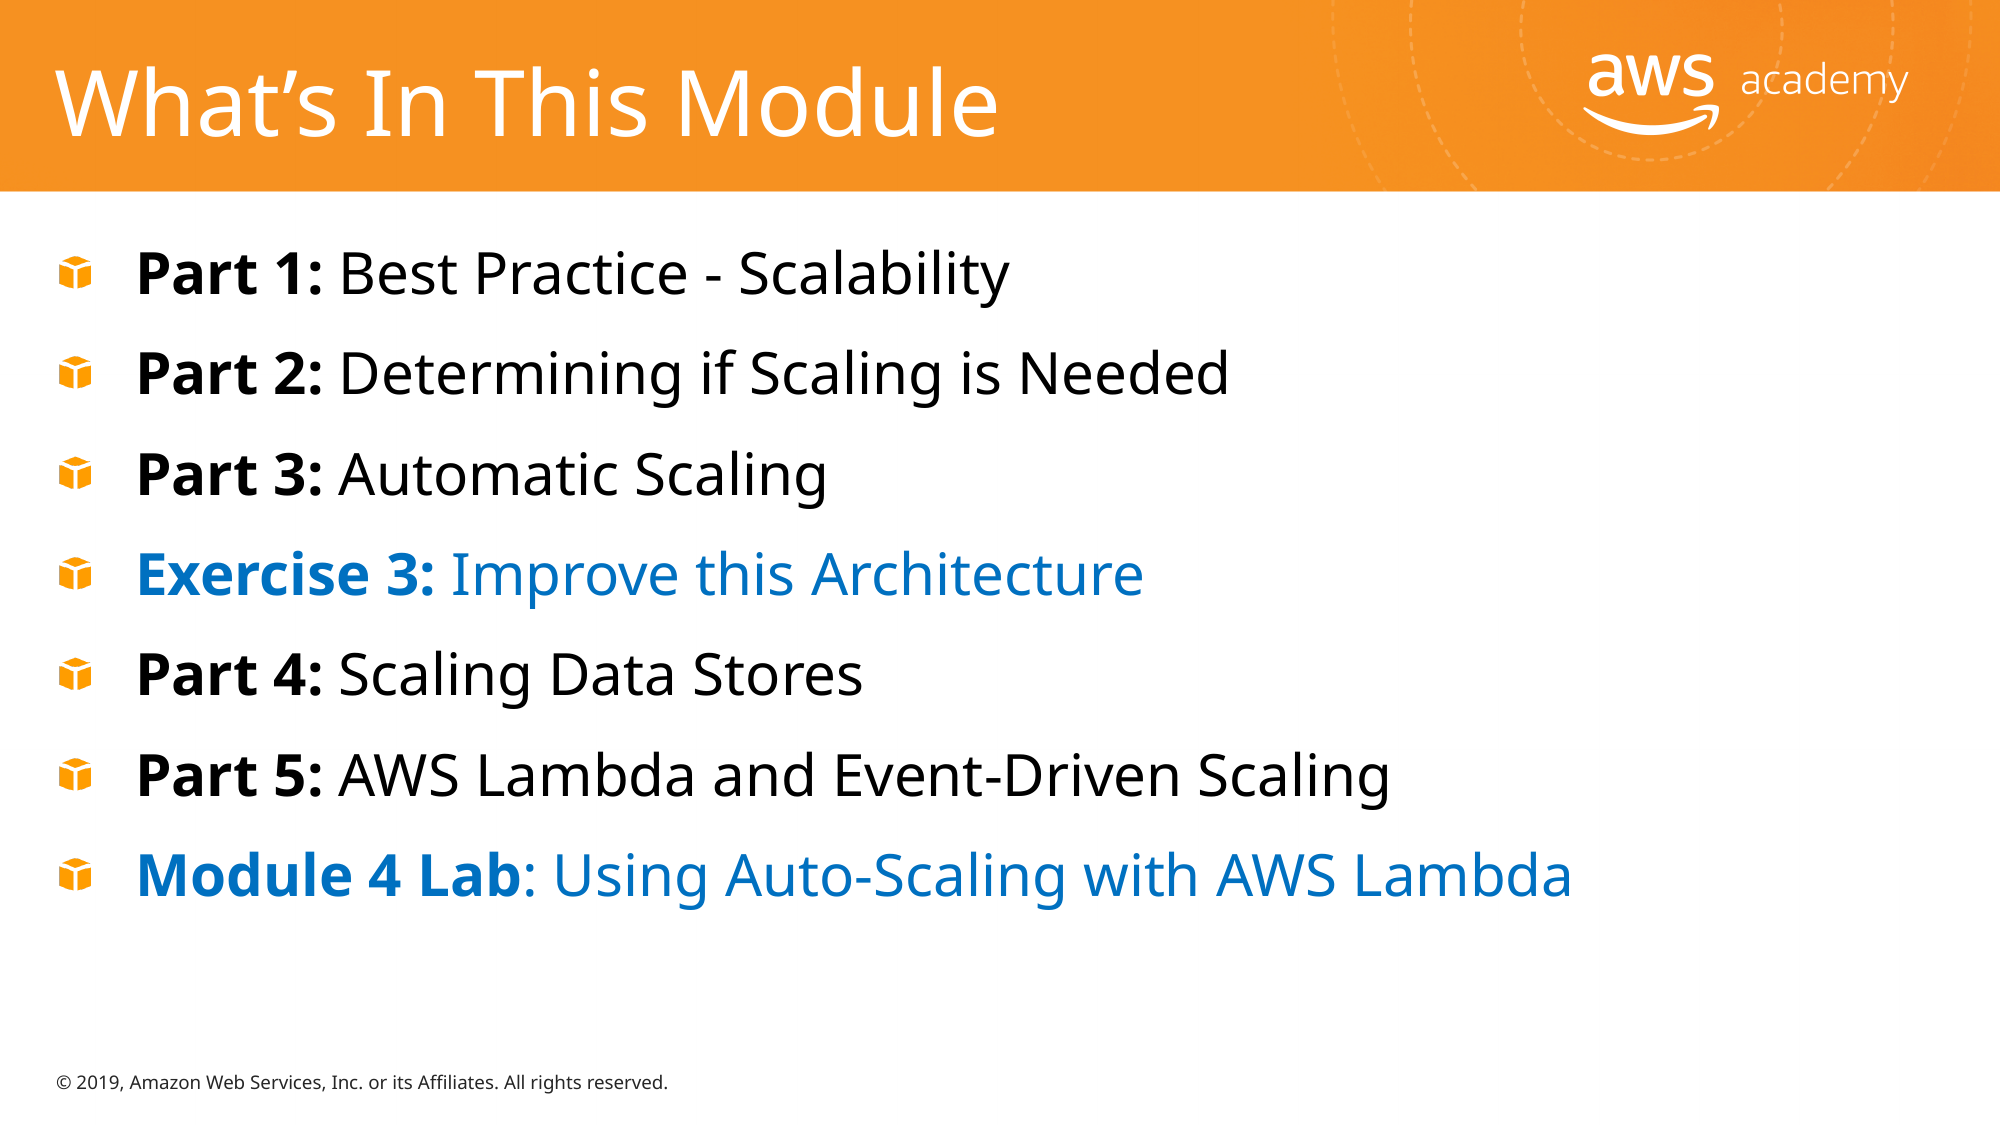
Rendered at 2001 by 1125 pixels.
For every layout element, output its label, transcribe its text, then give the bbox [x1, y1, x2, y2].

picture [0, 0, 2000, 1125]
title What’s In This Module [39, 43, 1863, 172]
list Part 1: Best Practice - Scalability Part 2: Determining if Scaling is Needed Part 3: Automatic Scaling Exercise 3: Improve this Architecture Part 4: Scaling Data Stores Part 5: AWS Lambda and Event-Driven Scaling Module 4 Lab: Using Auto-Scaling with AWS Lambda [39, 236, 1865, 1043]
